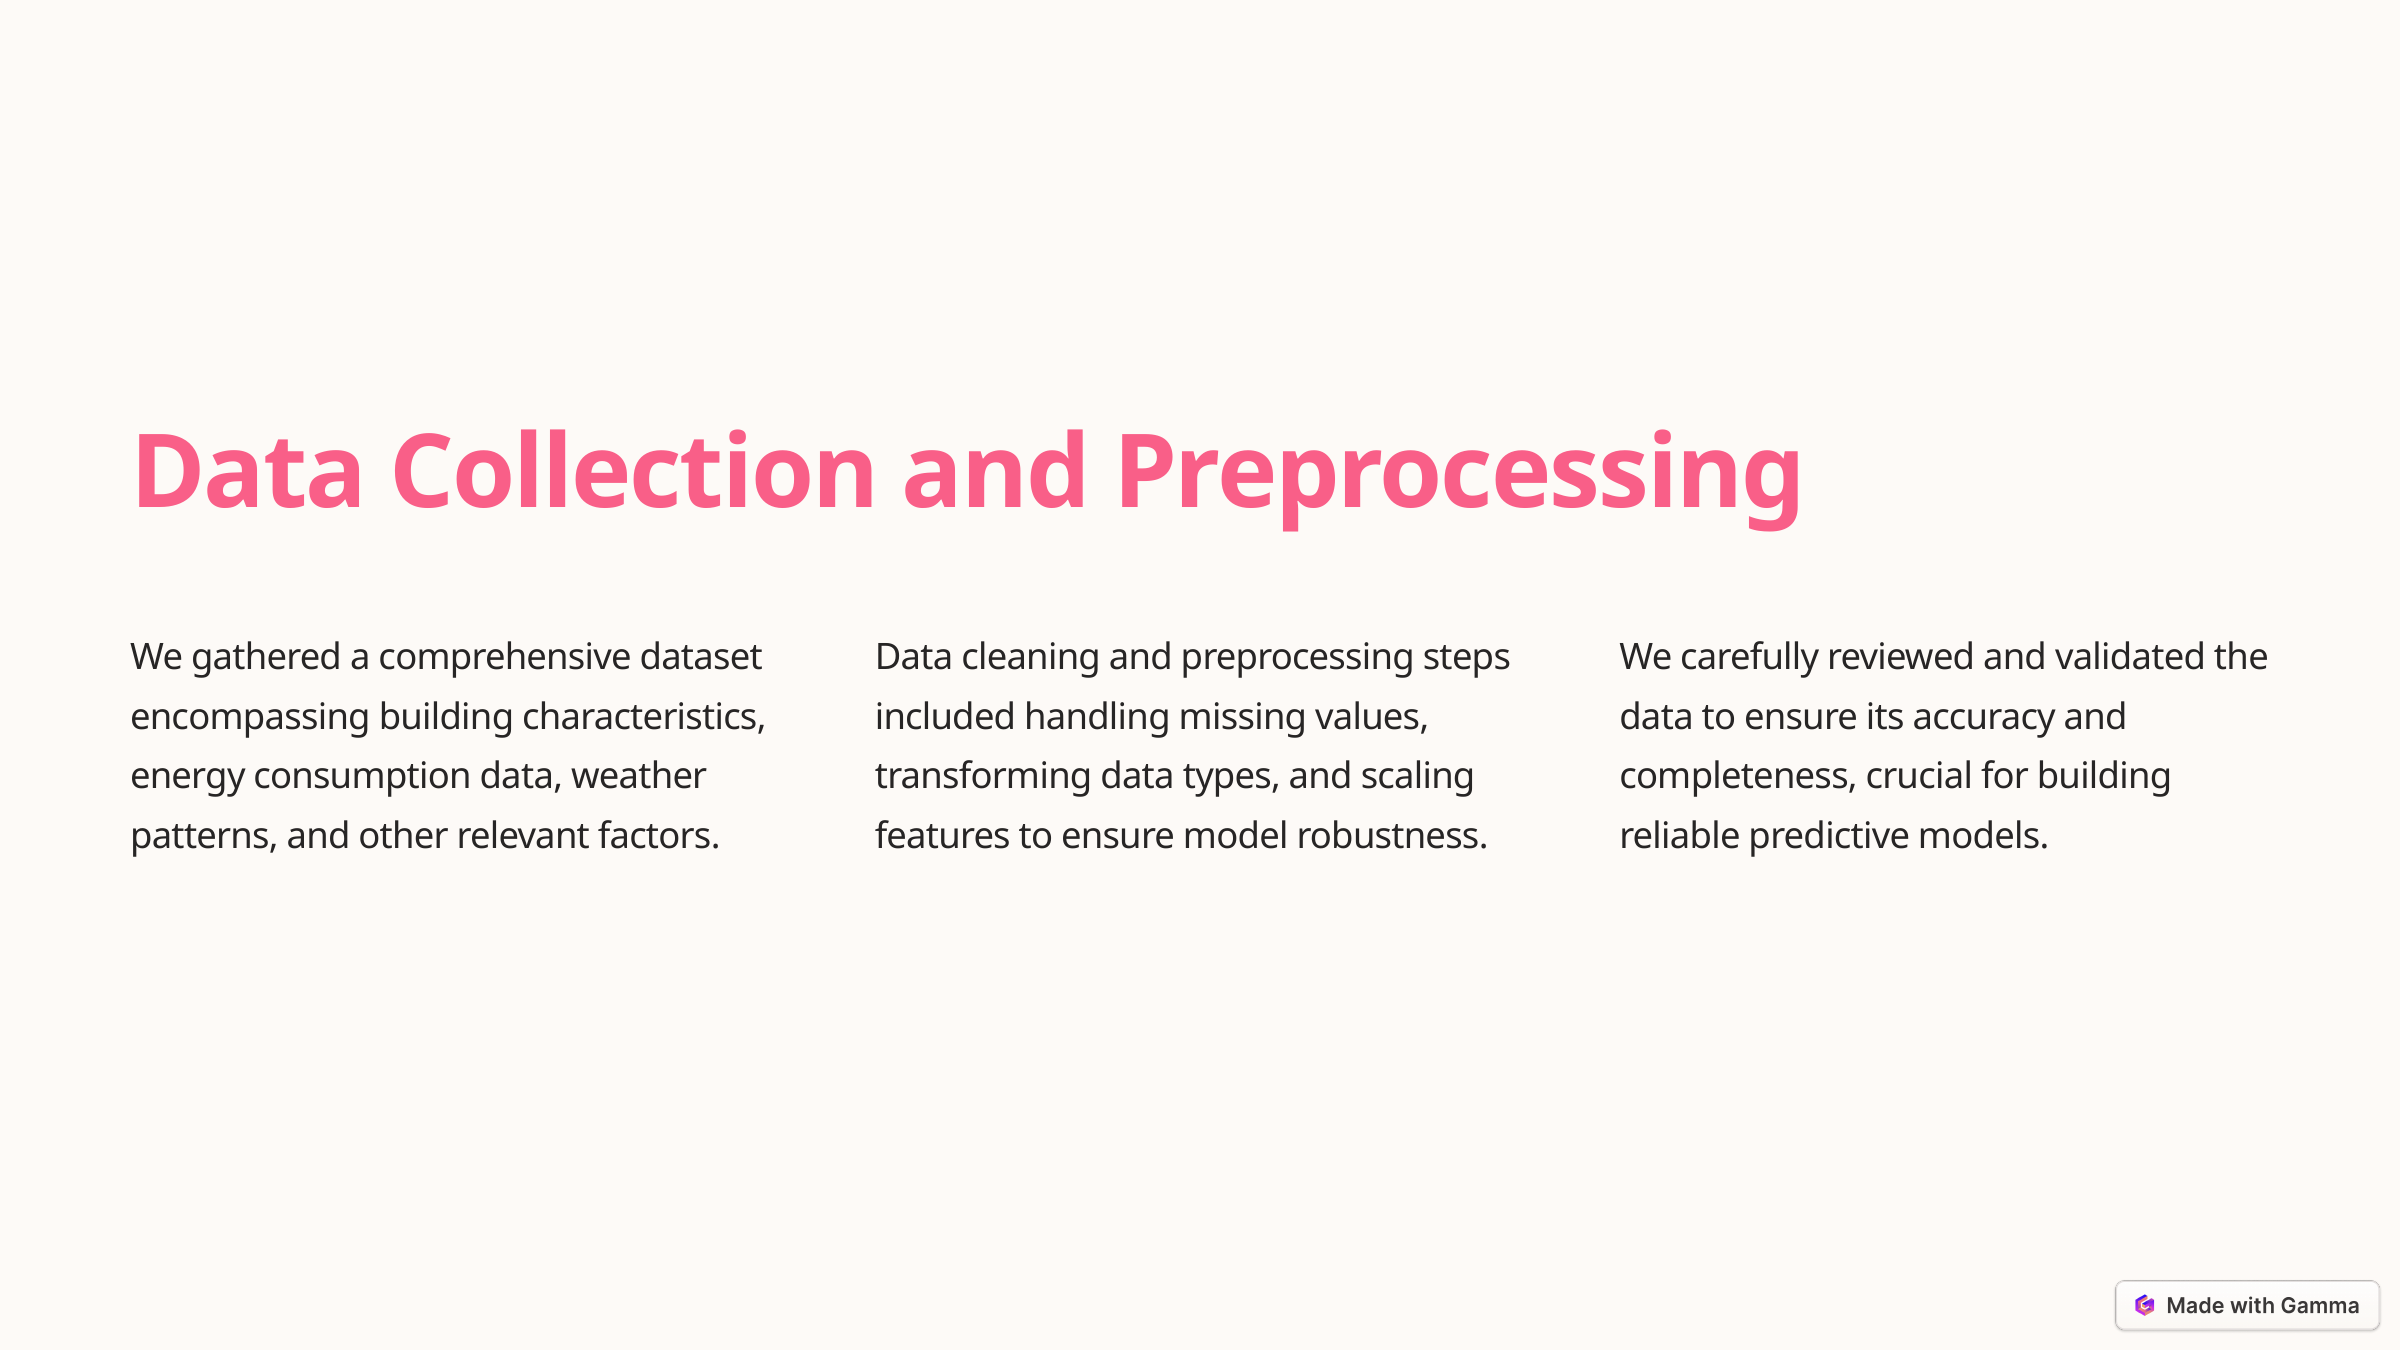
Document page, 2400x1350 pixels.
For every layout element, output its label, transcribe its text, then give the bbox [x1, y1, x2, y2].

text_box We gathered a comprehensive dataset encompassing building characteristics, energy consumption data, weather patterns, and other relevant factors. [130, 617, 783, 916]
text_box Data Collection and Preprocessing [130, 400, 1679, 529]
text_box We carefully reviewed and validated the data to ensure its accuracy and completeness, crucial for building reliable predictive models. [1619, 617, 2272, 857]
text_box Data cleaning and preprocessing steps included handling missing values, transforming data types, and scaling features to ensure model robustness. [874, 617, 1528, 916]
picture [2106, 1271, 2389, 1339]
